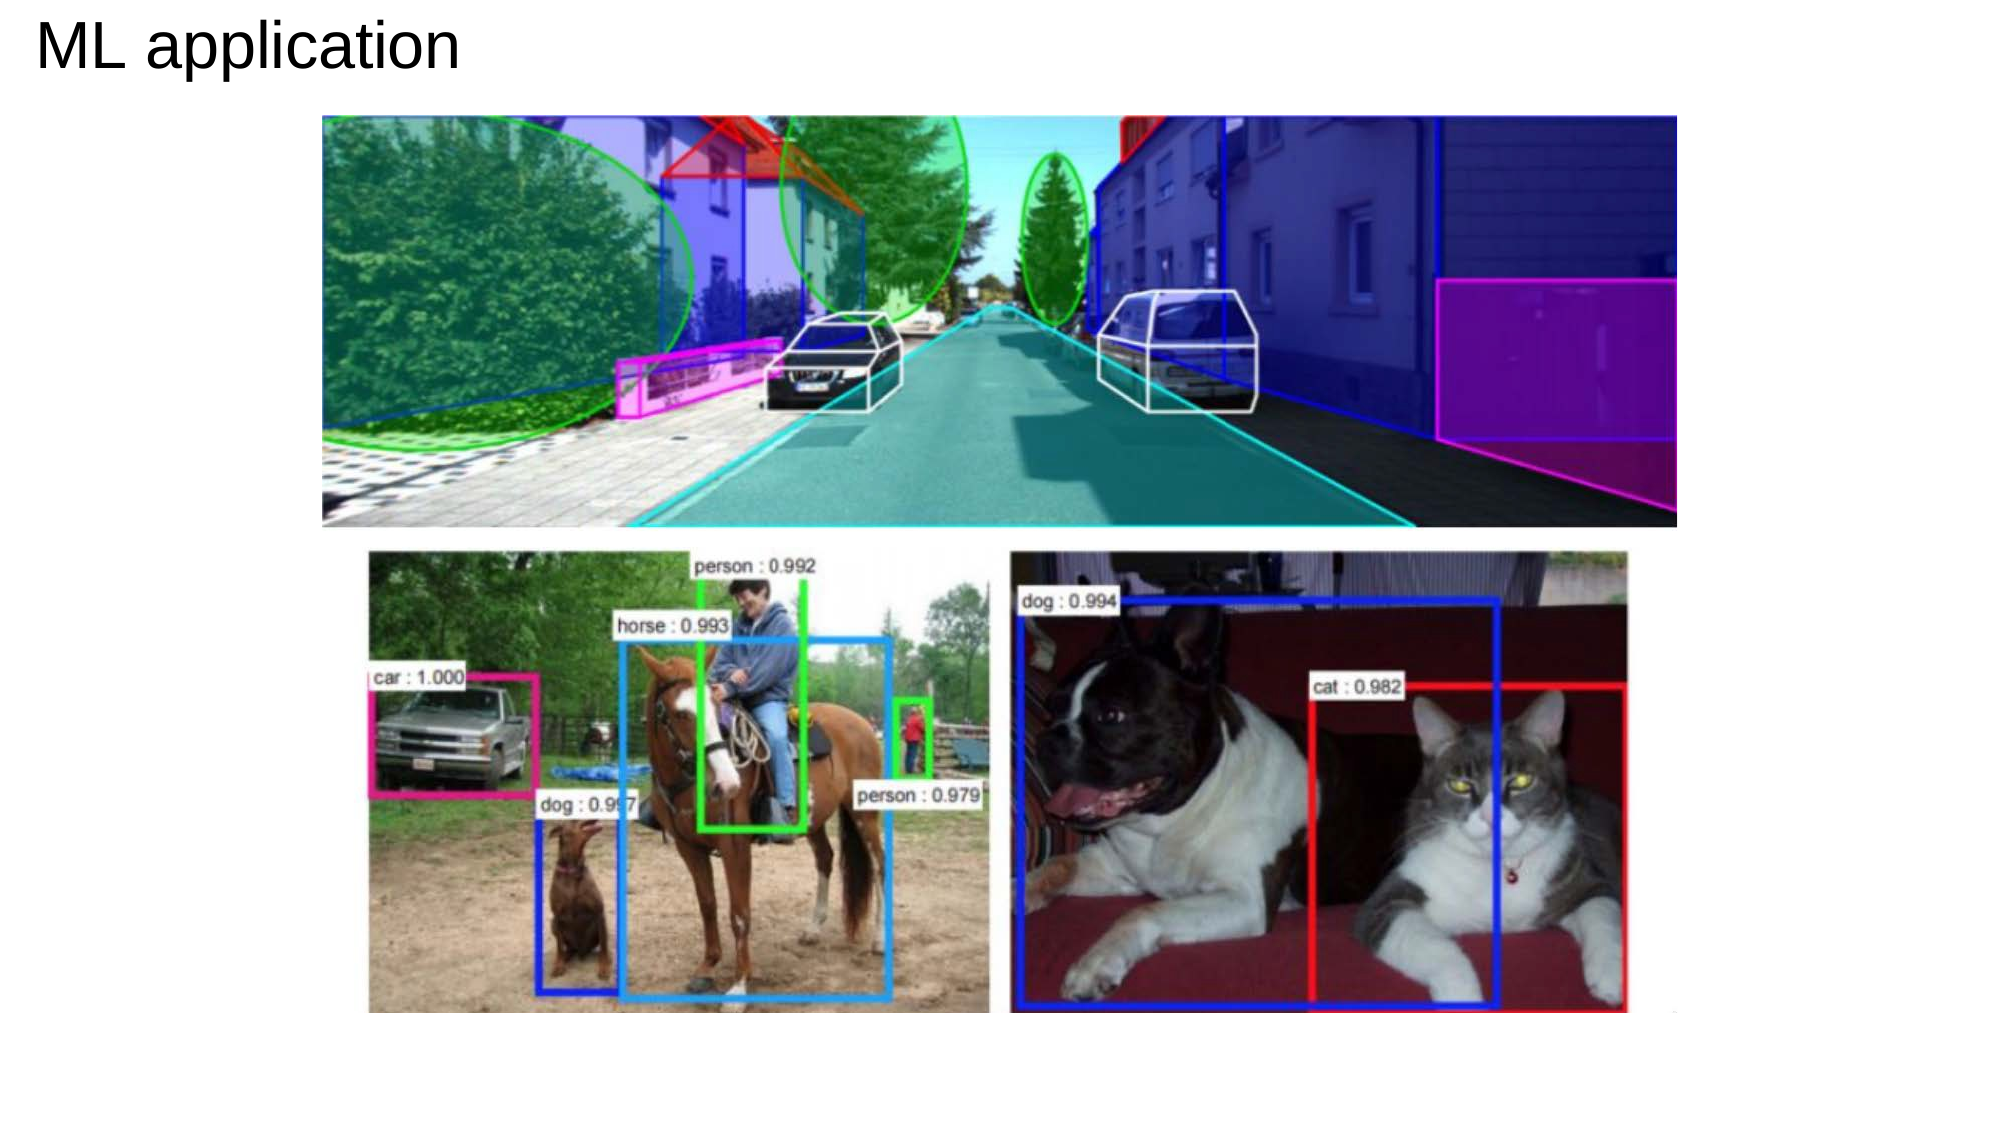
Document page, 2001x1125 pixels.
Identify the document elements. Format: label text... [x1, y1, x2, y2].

text_box [322, 115, 1678, 1013]
title ML application [32, 0, 464, 190]
